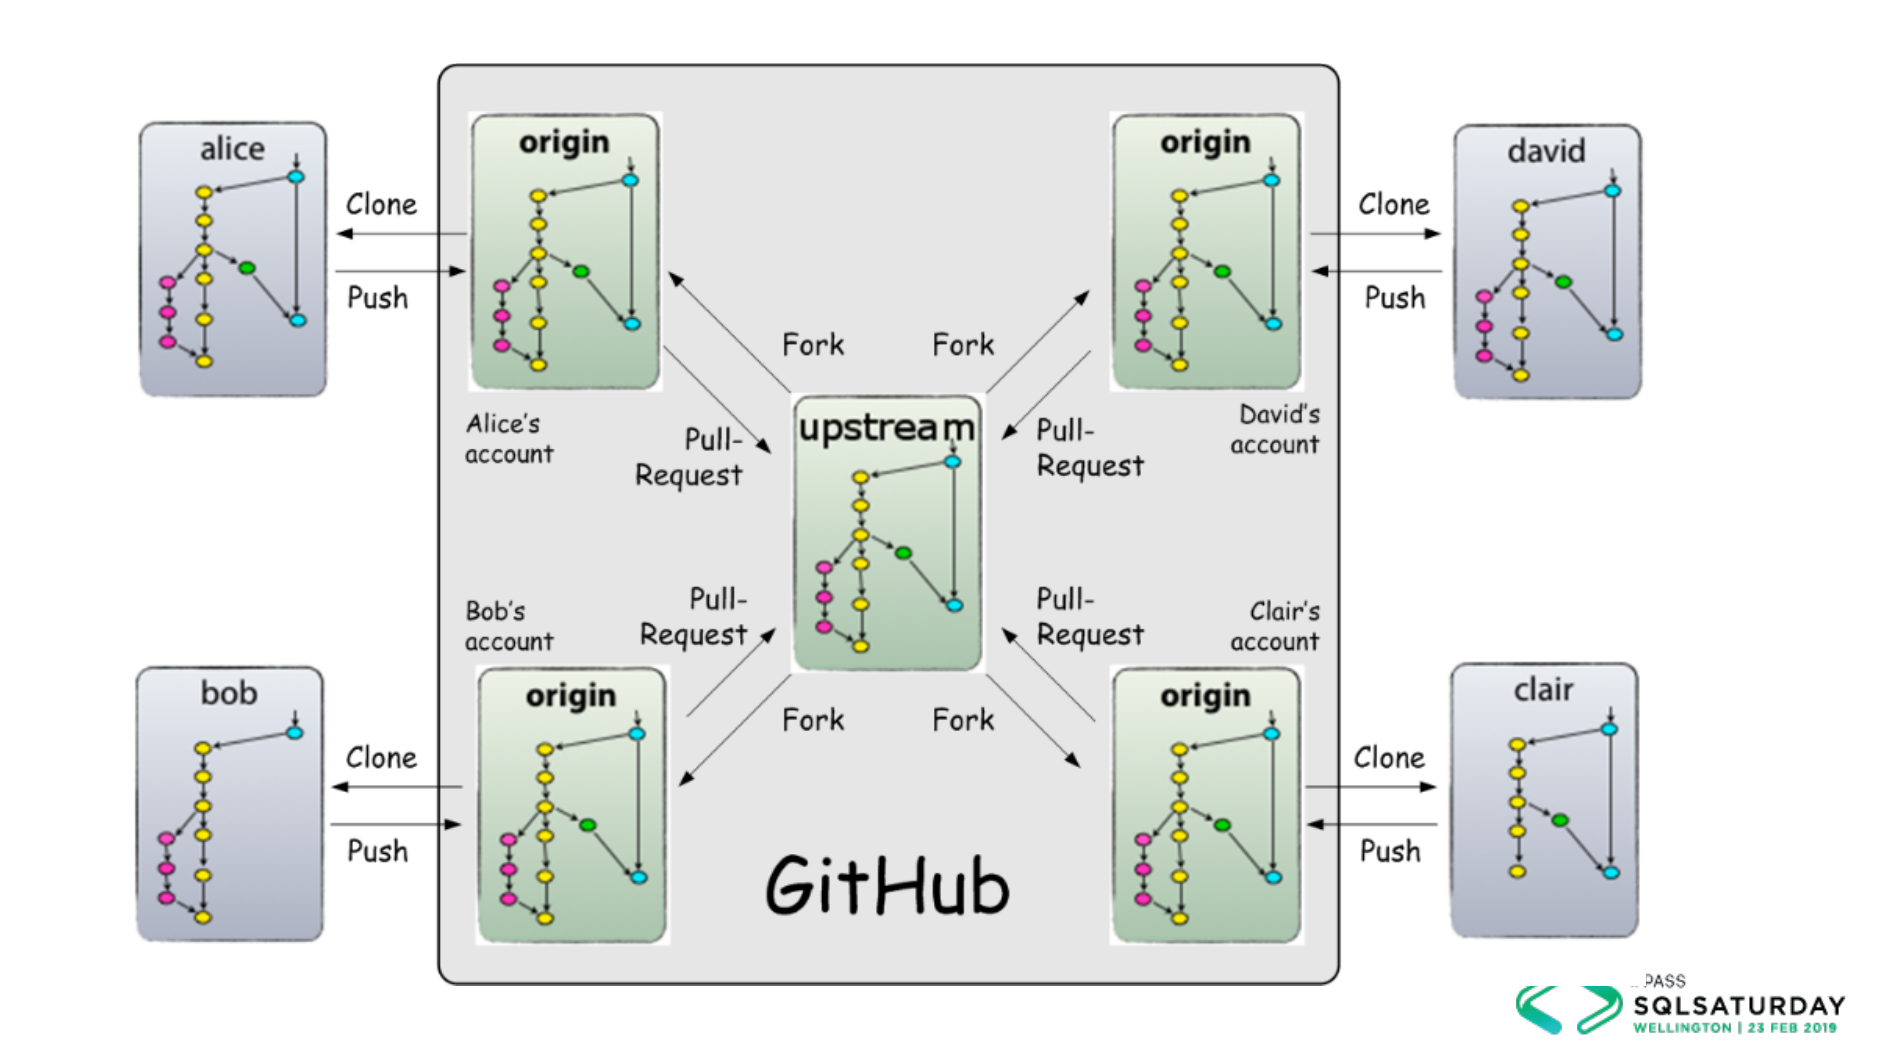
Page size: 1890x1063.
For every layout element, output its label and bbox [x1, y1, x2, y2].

picture [134, 62, 1890, 1036]
